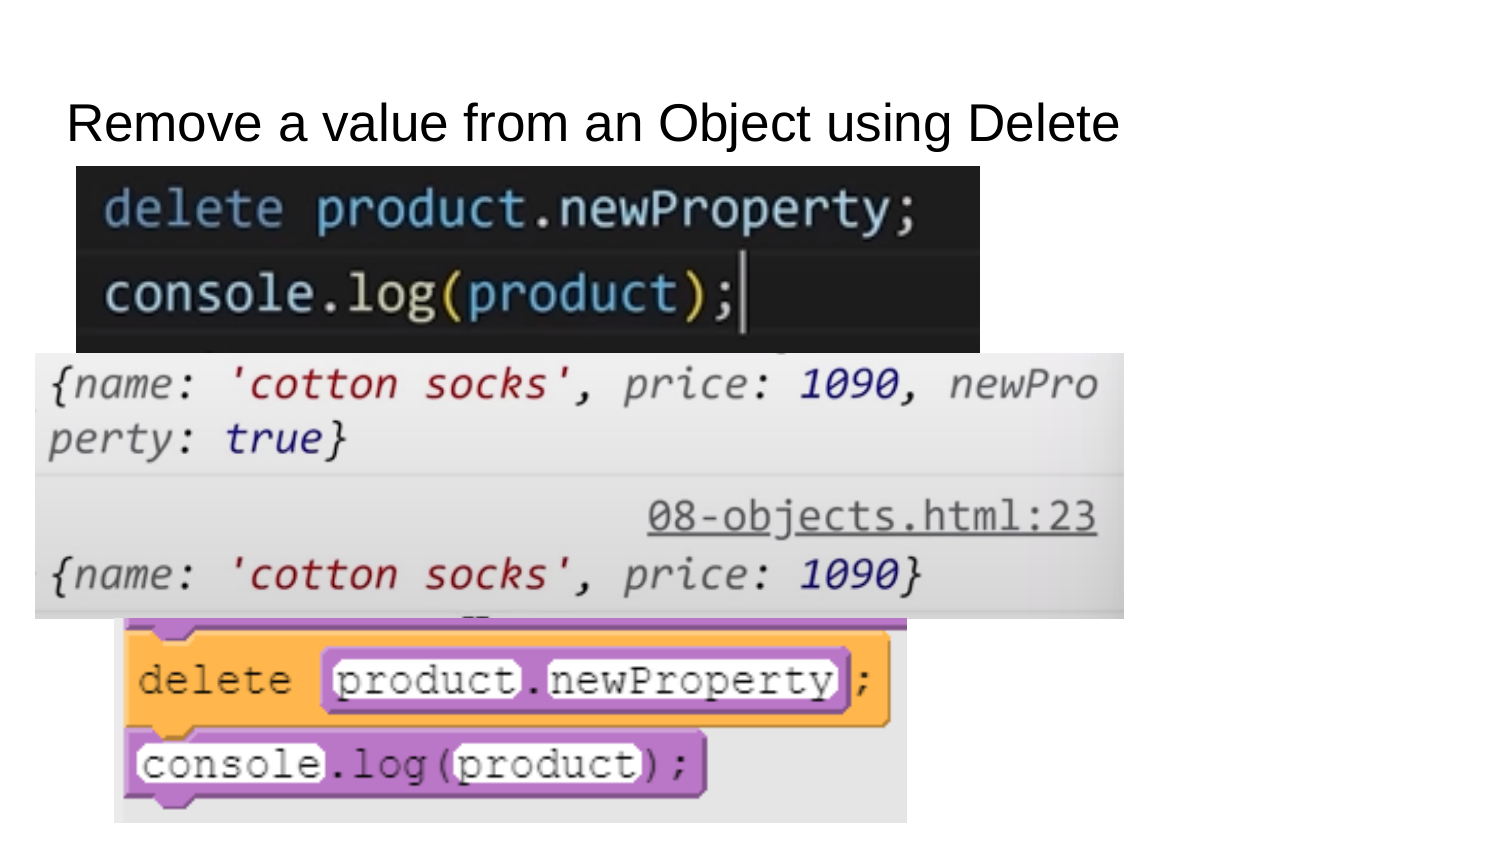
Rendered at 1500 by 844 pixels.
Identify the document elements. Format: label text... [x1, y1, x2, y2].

title Remove a value from an Object using Delete [51, 72, 1449, 167]
picture [34, 166, 1124, 823]
